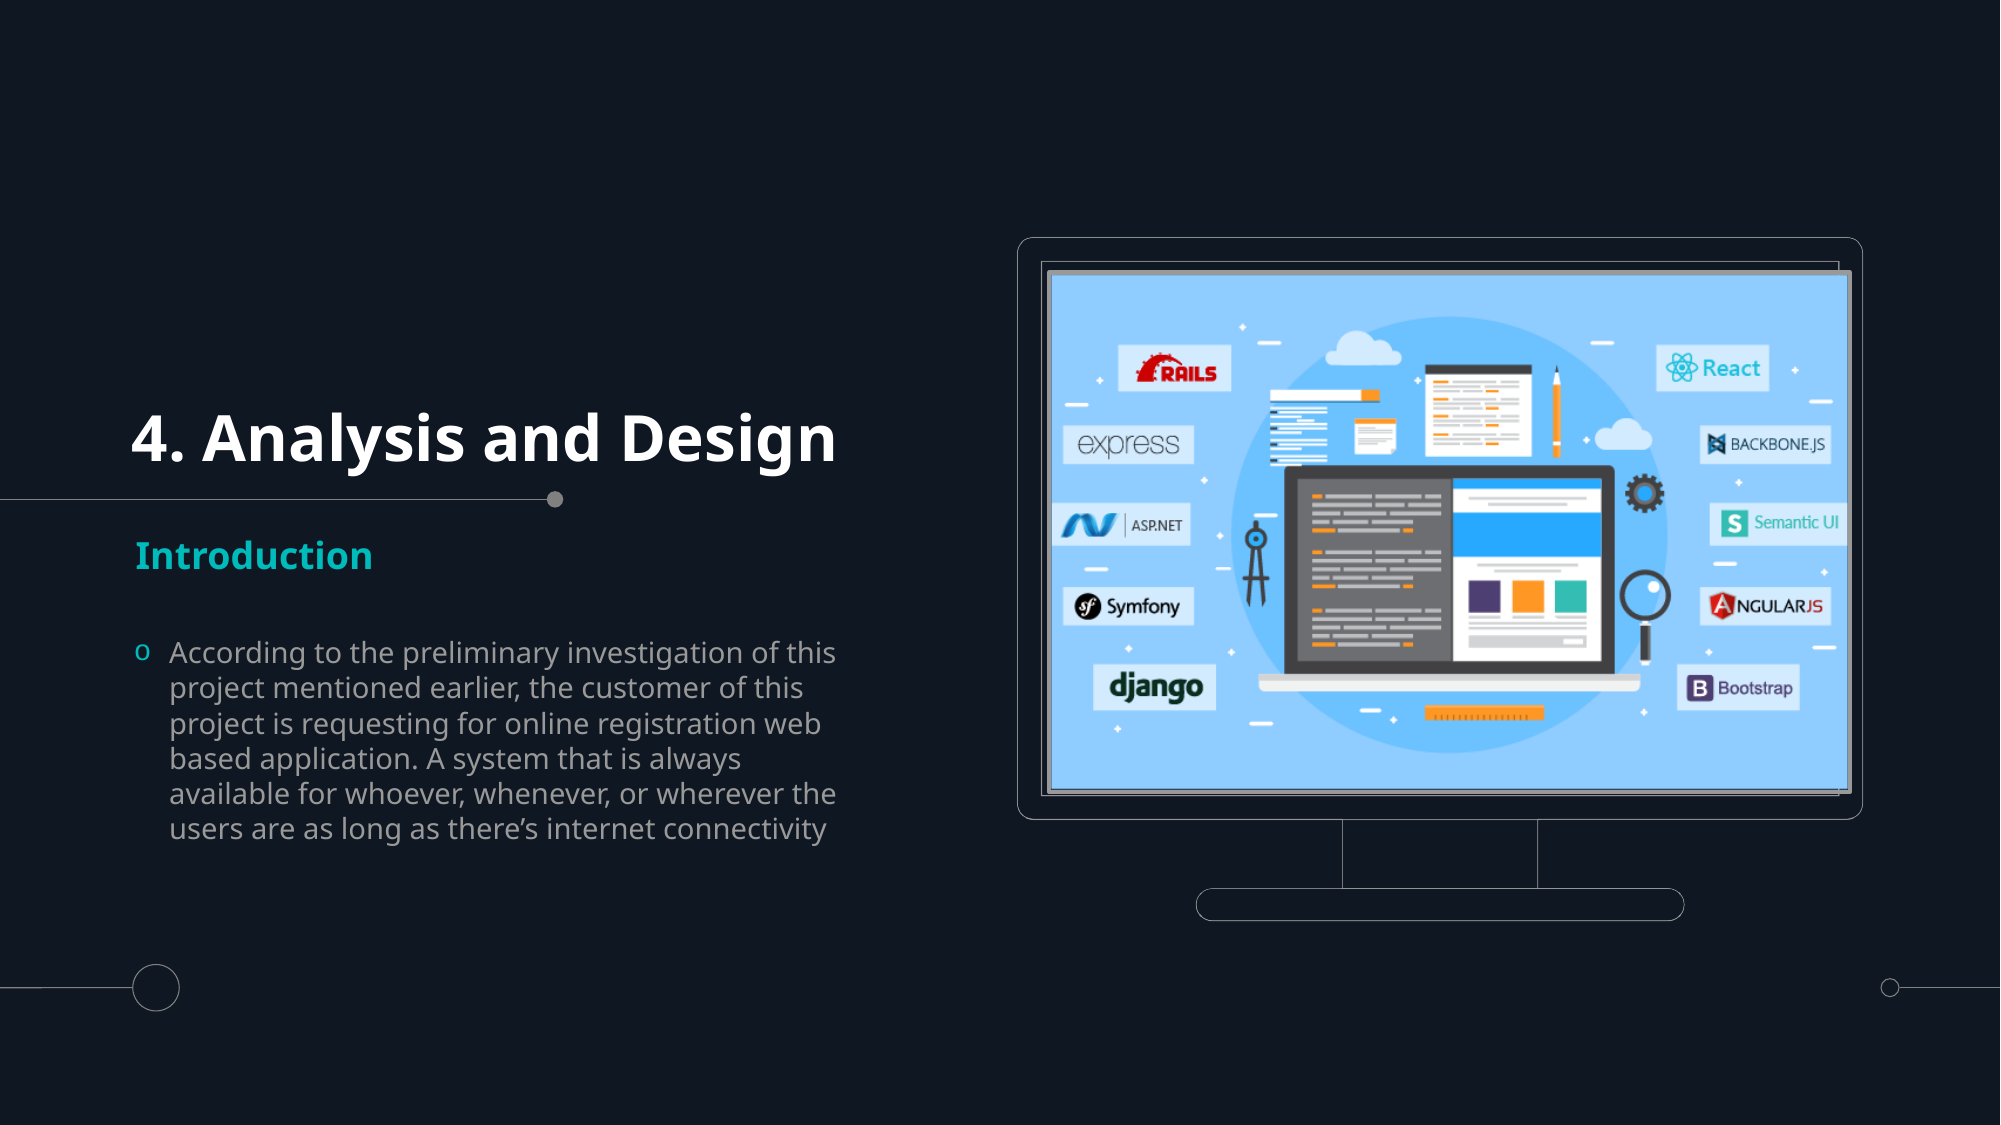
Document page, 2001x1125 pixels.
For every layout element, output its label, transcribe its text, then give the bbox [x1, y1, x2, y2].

list According to the preliminary investigation of this project mentioned earlier, the customer of this project is requesting for online registration web based application. A system that is always available for whoever, whenever, or wherever the users are as long as there’s internet connectivity [133, 634, 865, 853]
list Introduction [135, 532, 865, 626]
picture [1015, 235, 1865, 923]
title 4. Analysis and Design [131, 342, 864, 475]
